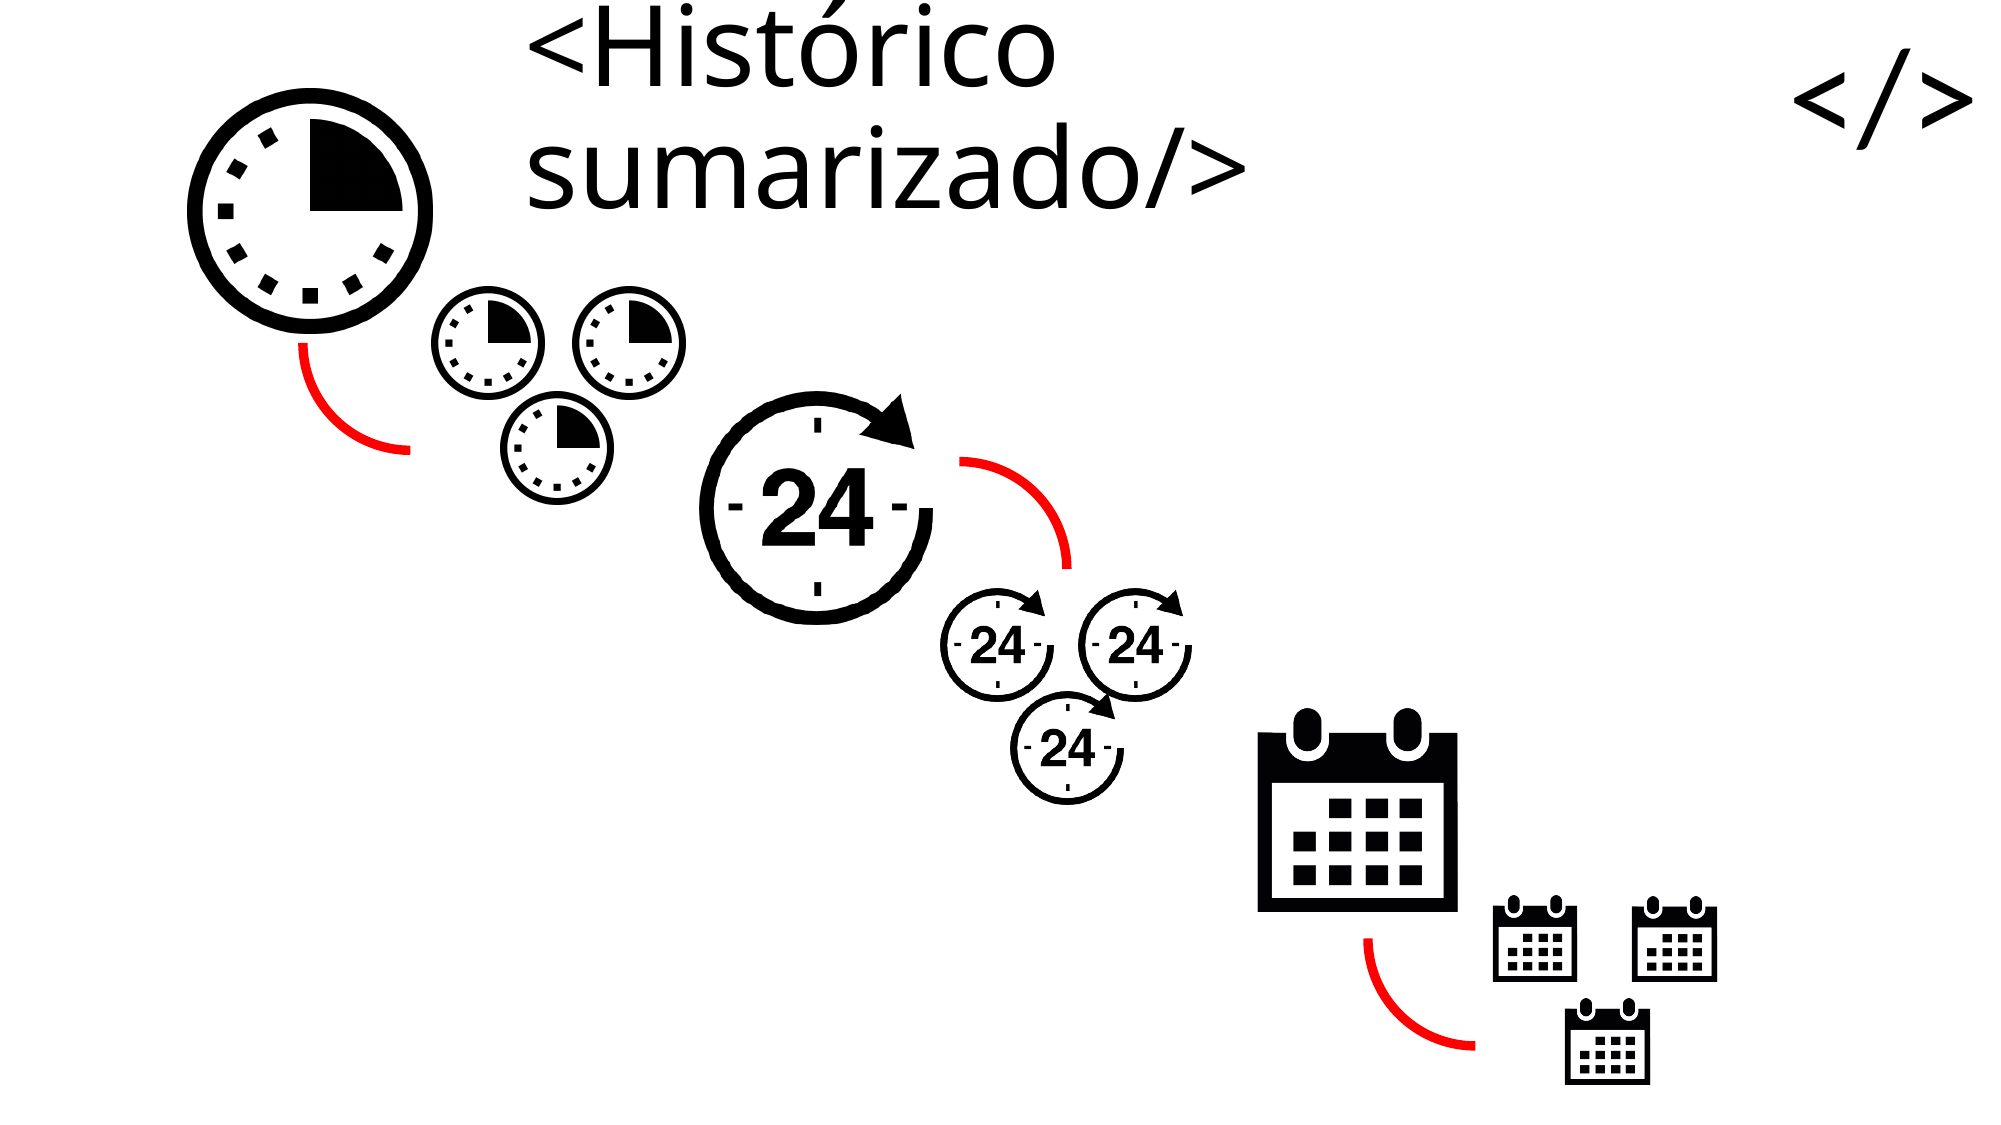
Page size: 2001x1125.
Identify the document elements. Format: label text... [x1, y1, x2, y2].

picture [1256, 708, 1459, 912]
title <Histórico sumarizado/> [509, 0, 1491, 241]
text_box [940, 588, 1192, 805]
text_box [959, 461, 1068, 570]
text_box [302, 342, 411, 451]
picture [699, 391, 933, 625]
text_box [431, 286, 686, 505]
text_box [1491, 895, 1718, 1085]
picture [187, 88, 433, 334]
text_box [1367, 938, 1476, 1047]
text_box </> [1774, 0, 2000, 180]
